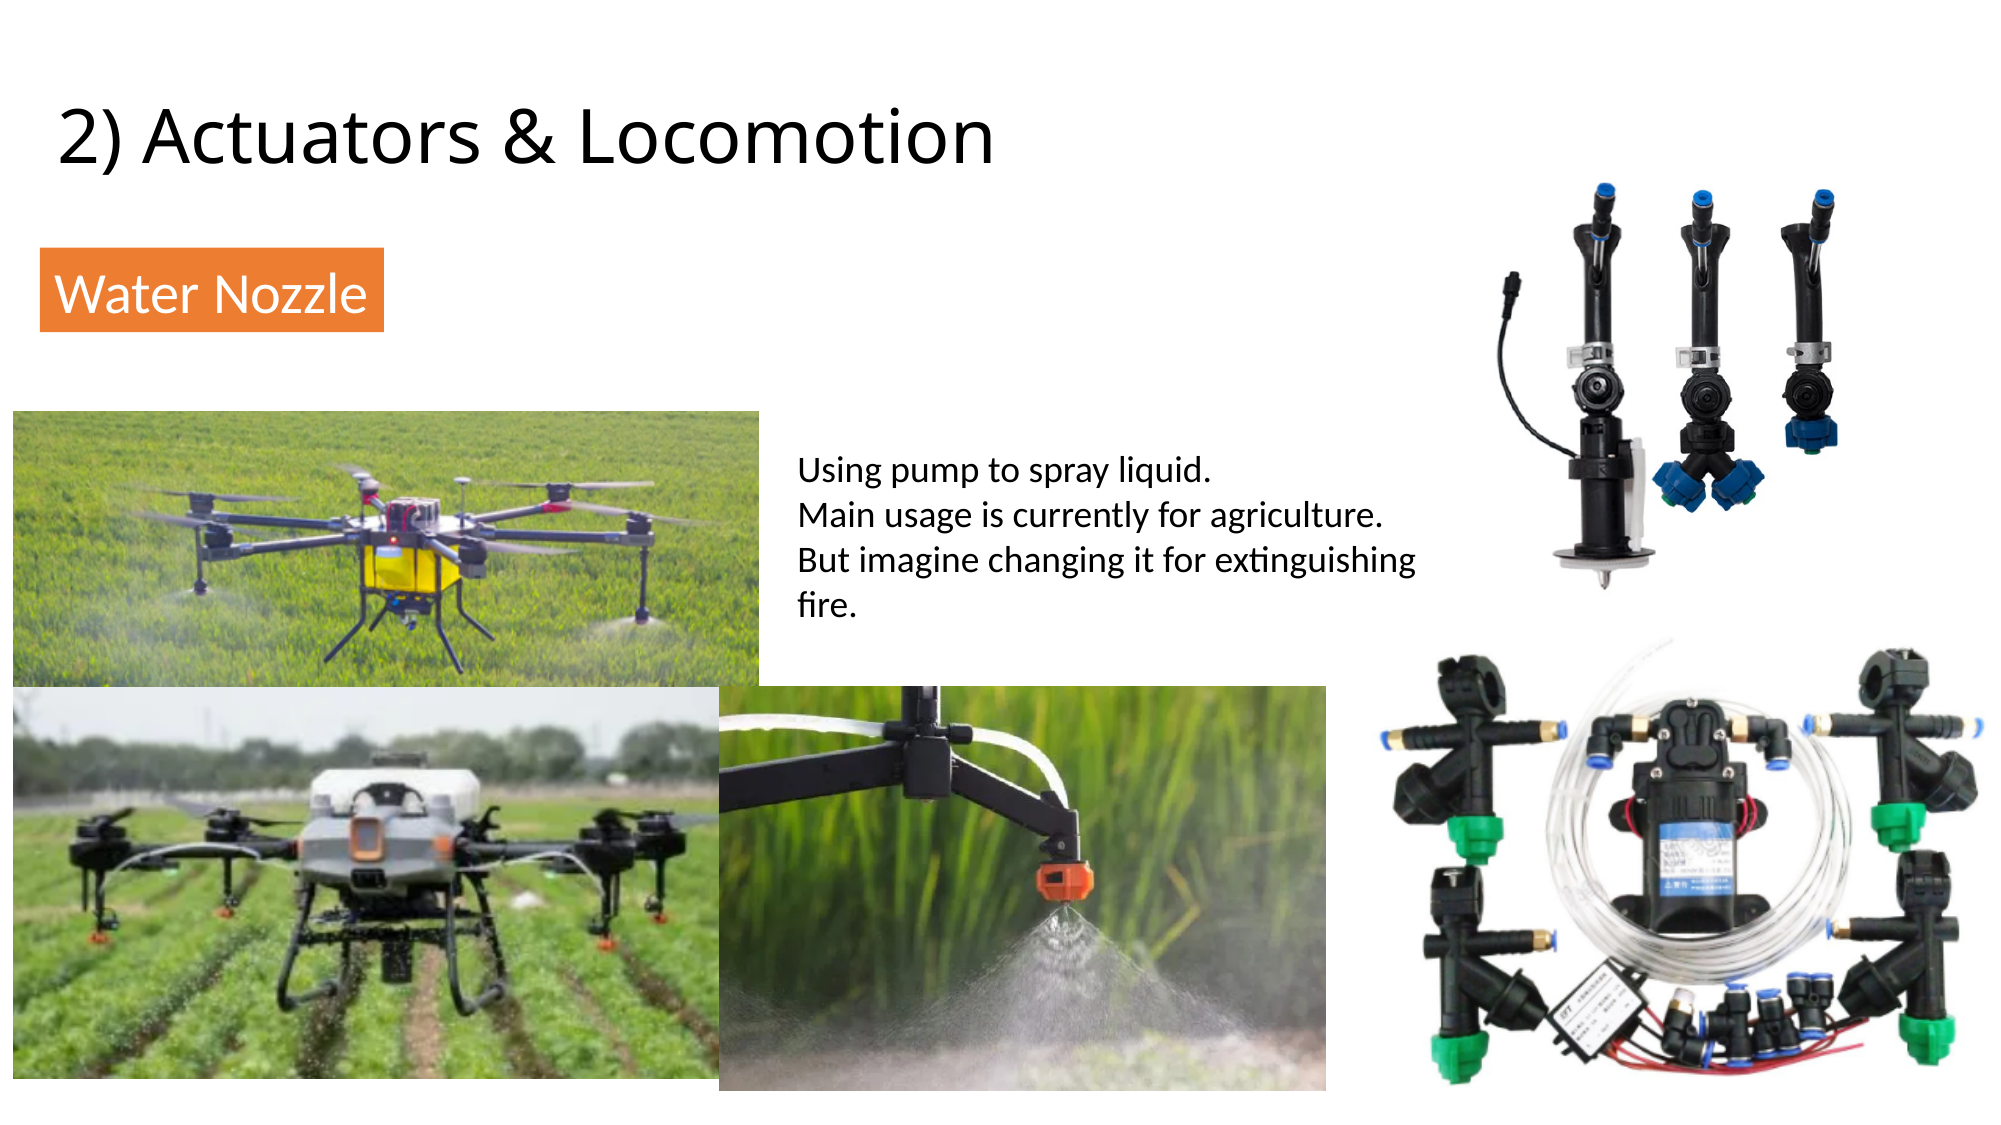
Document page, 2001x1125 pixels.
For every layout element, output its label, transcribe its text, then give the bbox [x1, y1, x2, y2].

picture [12, 411, 1326, 1091]
picture [1462, 164, 1899, 600]
text_box Water Nozzle [39, 247, 384, 333]
text_box 2) Actuators & Locomotion [42, 54, 1041, 223]
picture [1360, 622, 2000, 1114]
text_box Using pump to spray liquid. Main usage is currently for agriculture. But imagine changing it for extinguishing fire. [782, 438, 1433, 633]
